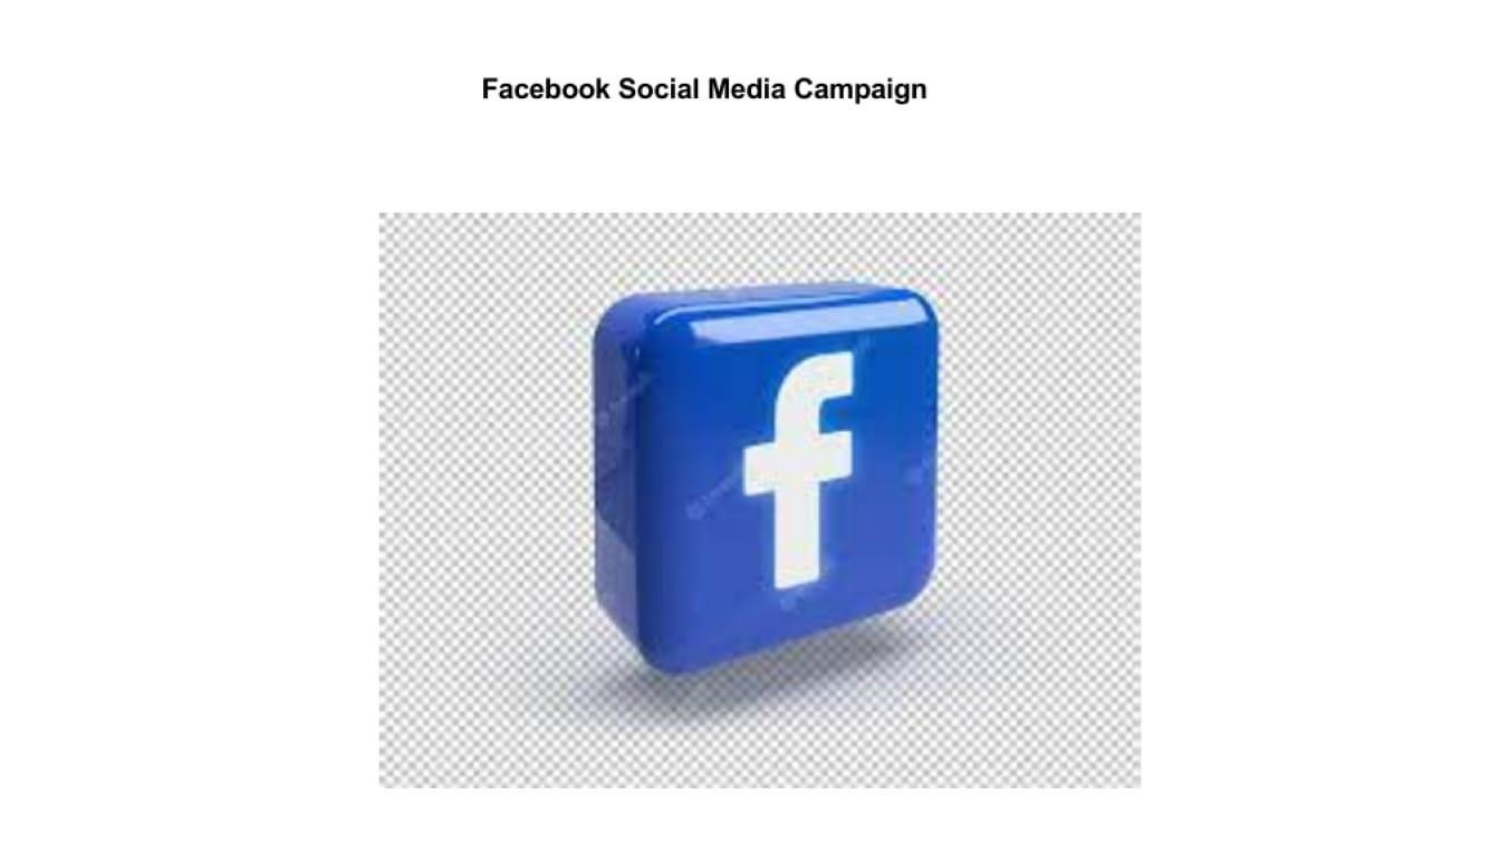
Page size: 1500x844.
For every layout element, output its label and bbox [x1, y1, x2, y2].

picture [375, 74, 1144, 796]
